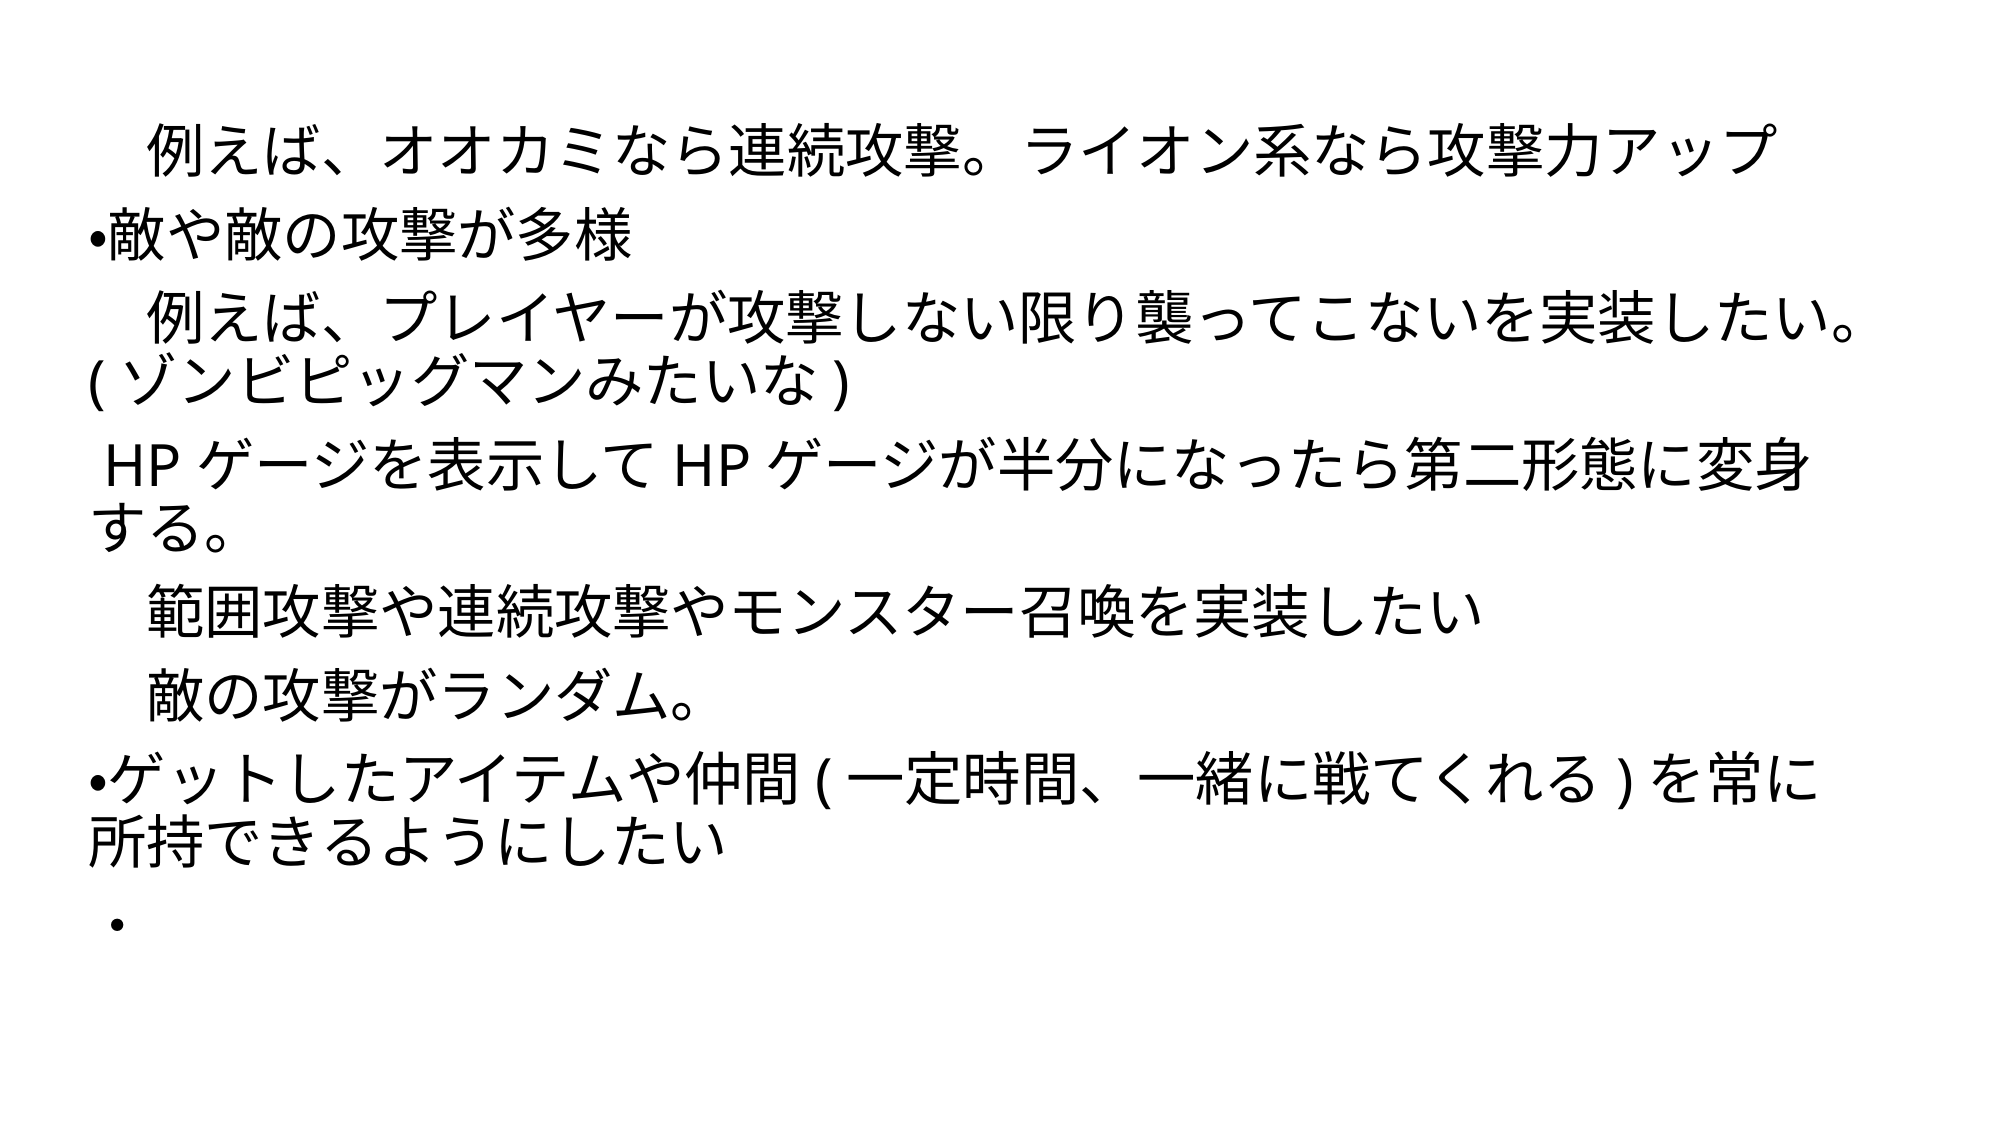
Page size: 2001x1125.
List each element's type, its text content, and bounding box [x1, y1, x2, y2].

text_box 例えば、オオカミなら連続攻撃。ライオン系なら攻撃力アップ ・敵や敵の攻撃が多様 例えば、プレイヤーが攻撃しない限り襲ってこないを実装したい。(ゾンビピッグマンみたいな) HPゲージを表示してHPゲージが半分になったら第二形態に変身する。 範囲攻撃や連続攻撃やモンスター召喚を実装したい 敵の攻撃がランダム。 ・ゲットしたアイテムや仲間(一定時間、一緒に戦てくれる)を常に所持できるようにしたい ・ [73, 114, 1872, 968]
